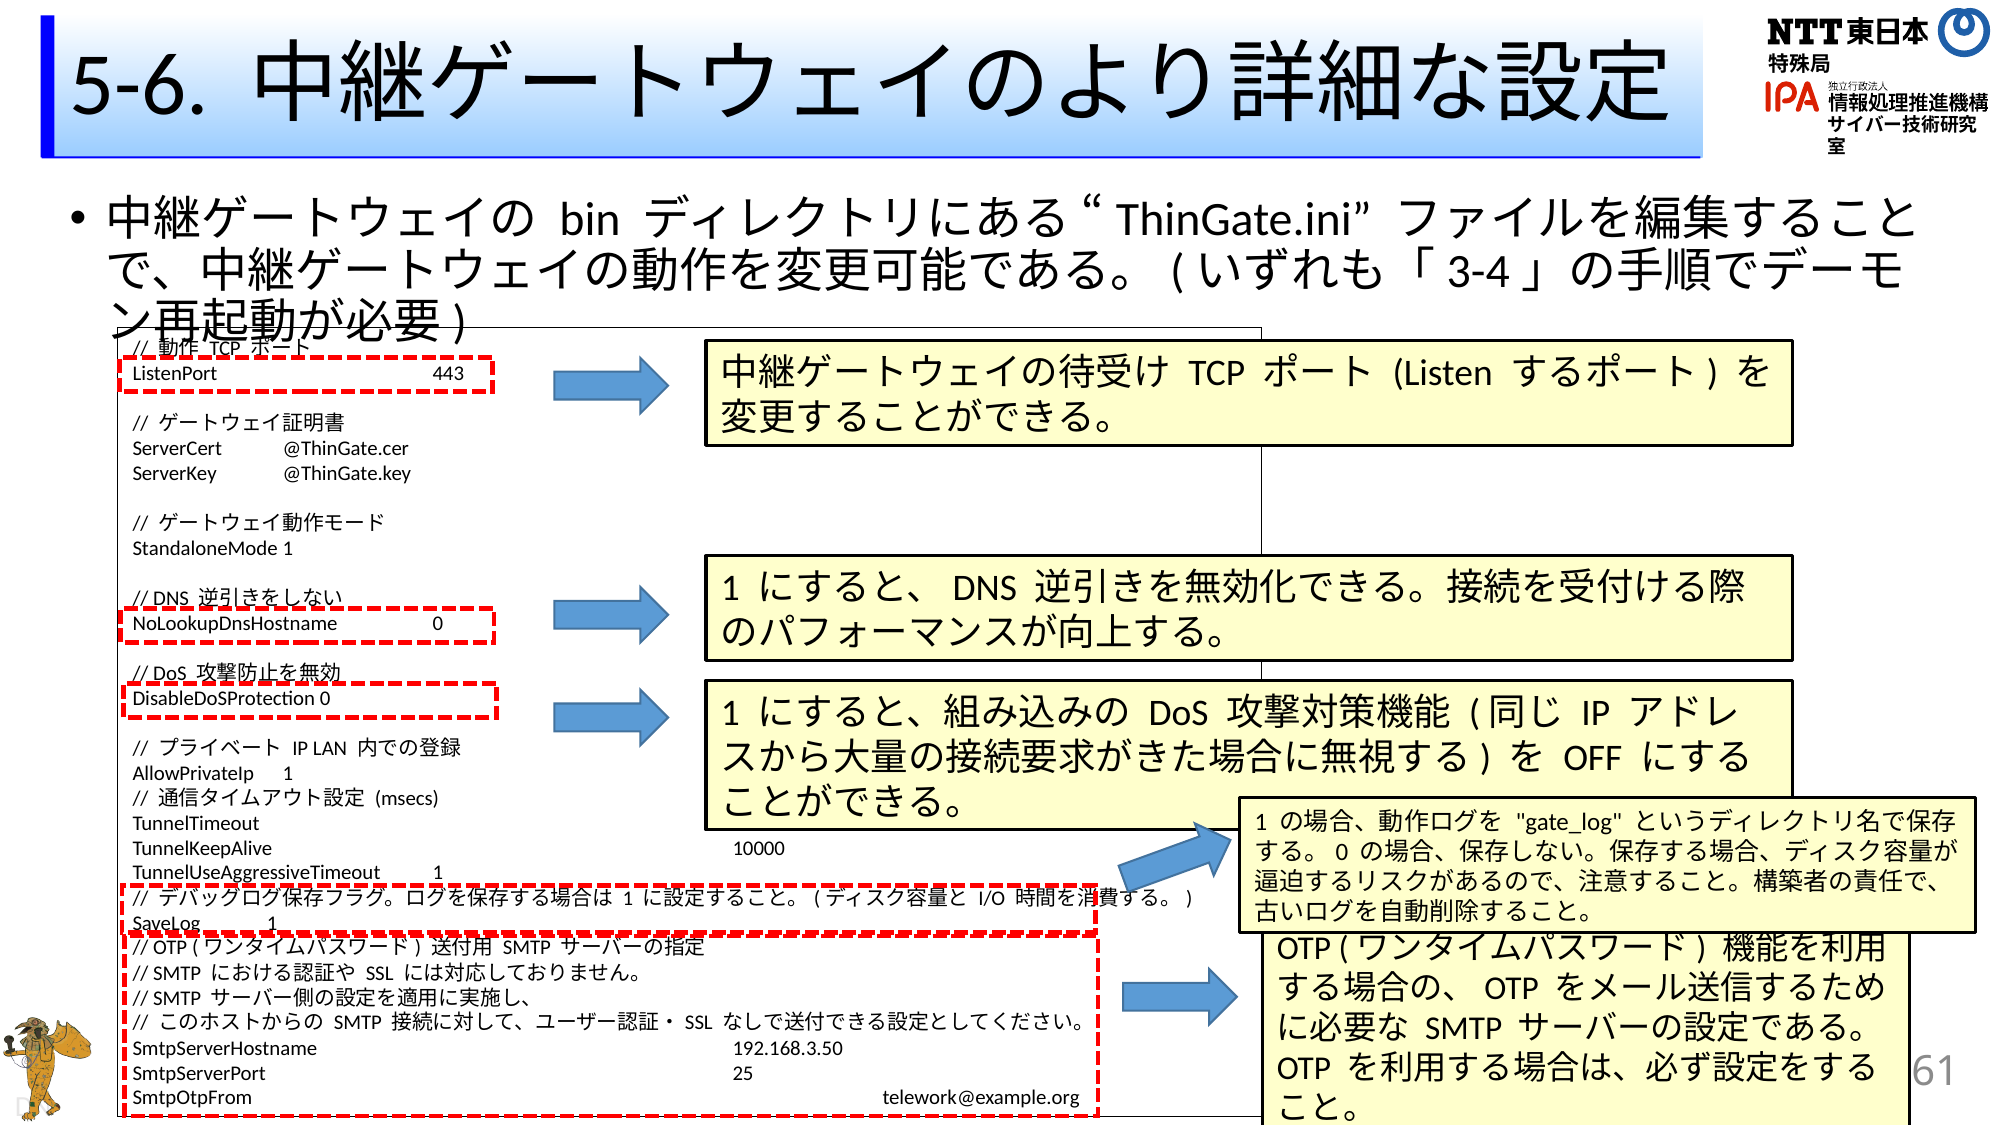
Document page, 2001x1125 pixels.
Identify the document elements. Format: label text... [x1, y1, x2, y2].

text_box 1 にすると、組み込みの DoS 攻撃対策機能 (同じ IP アドレスから大量の接続要求がきた場合に無視する) を OFF にすることができる。 [706, 680, 1793, 830]
text_box [120, 608, 495, 644]
text_box [1122, 966, 1239, 1028]
text_box [122, 683, 498, 719]
text_box [553, 584, 670, 646]
text_box 1 にすると、DNS 逆引きを無効化できる。接続を受付ける際のパフォーマンスが向上する。 [706, 555, 1793, 661]
text_box 1 の場合、動作ログを "gate_log" というディレクトリ名で保存する。0 の場合、保存しない。保存する場合、ディスク容量が逼迫するリスクがあるので、注意すること。構築者の責任で、古いログを自動削除すること。 [1239, 797, 1976, 933]
text_box [121, 885, 1096, 933]
list 中継ゲートウェイの bin ディレクトリにある “ThinGate.ini” ファイルを編集することで、中継ゲートウェイの動作を変更可能である。(いずれも「3-4」の手順でデーモン再起動が必要) [54, 186, 1949, 359]
text_box [118, 357, 494, 393]
title 5-6. 中継ゲートウェイのより詳細な設定 [54, 30, 1703, 143]
slide_number 61 [1910, 1042, 1975, 1103]
text_box [1117, 821, 1232, 894]
text_box OTP (ワンタイムパスワード) 機能を利用する場合の、OTP をメール送信するために必要な SMTP サーバーの設定である。OTP を利用する場合は、必ず設定をすること。 [1262, 933, 1910, 1125]
text_box [553, 355, 670, 416]
text_box [553, 687, 670, 748]
text_box // 動作 TCP ポート ListenPort 443 // ゲートウェイ証明書 ServerCert @ThinGate.cer ServerKey @ThinGate.key // ゲートウェイ動作モード StandaloneMode 1 // DNS 逆引きをしない NoLookupDnsHostname 0 // DoS 攻撃防止を無効 DisableDoSProtection 0 // プライベート IP LAN 内での登録 AllowPrivateIp 1 // 通信タイムアウト設定 (msecs) TunnelTimeout 30000 TunnelKeepAlive 10000 TunnelUseAggressiveTimeout 1 // デバッグログ保存フラグ。ログを保存する場合は 1 に設定すること。(ディスク容量と I/O 時間を消費する。) SaveLog 1 // OTP (ワンタイムパスワード) 送付用 SMTP サーバーの指定 // SMTP における認証や SSL には対応しておりません。 // SMTP サーバー側の設定を適用に実施し、 // このホストからの SMTP 接続に対して、ユーザー認証・SSL なしで送付できる設定としてください。 SmtpServerHostname 192.168.3.50 SmtpServerPort 25 SmtpOtpFrom telework@example.org [117, 327, 1262, 1117]
text_box 中継ゲートウェイの待受け TCP ポート (Listen するポート) を変更することができる。 [706, 340, 1793, 446]
text_box [124, 935, 1099, 1117]
